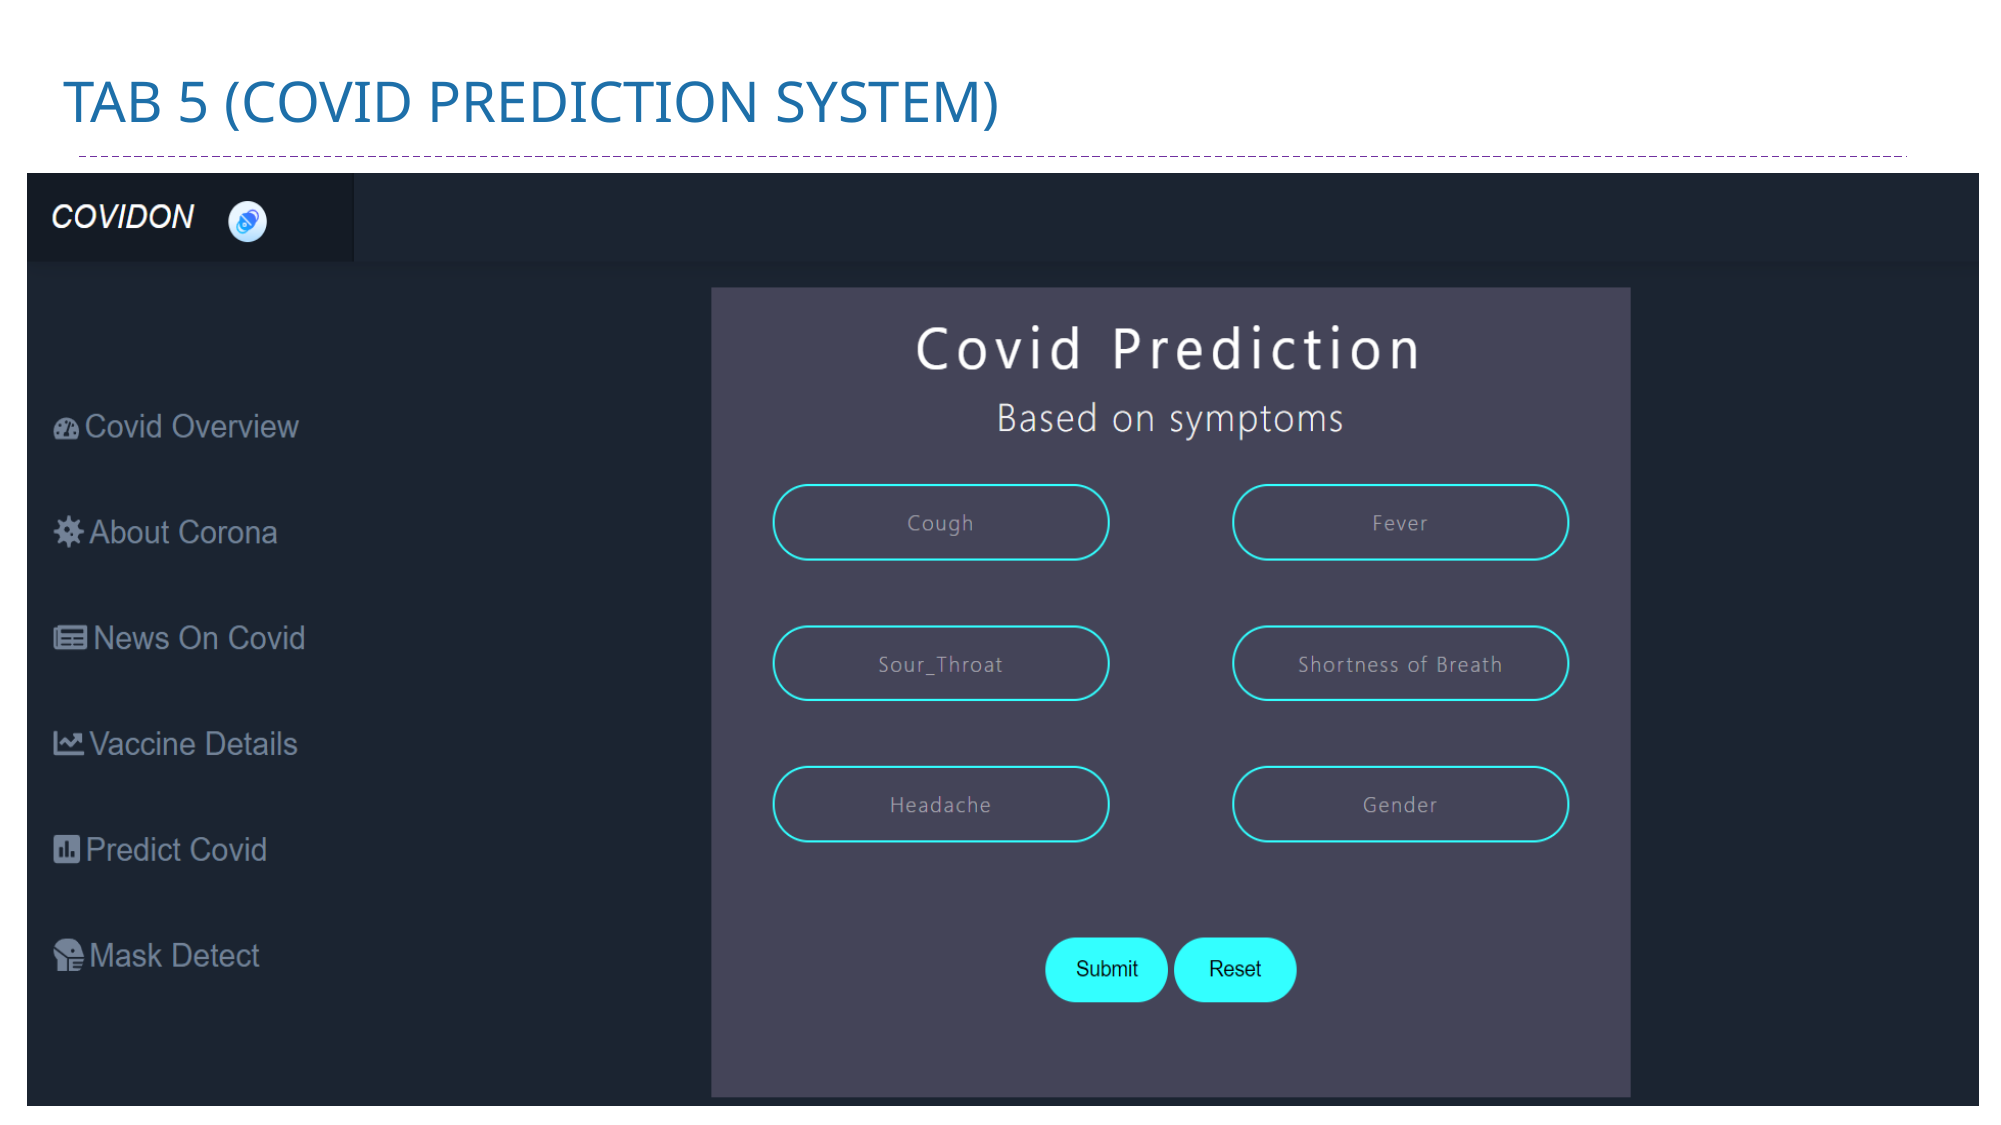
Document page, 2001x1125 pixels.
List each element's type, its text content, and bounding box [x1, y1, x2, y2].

title TAB 5 (COVID PREDICTION SYSTEM) [55, 55, 1857, 154]
picture [27, 173, 1979, 1106]
